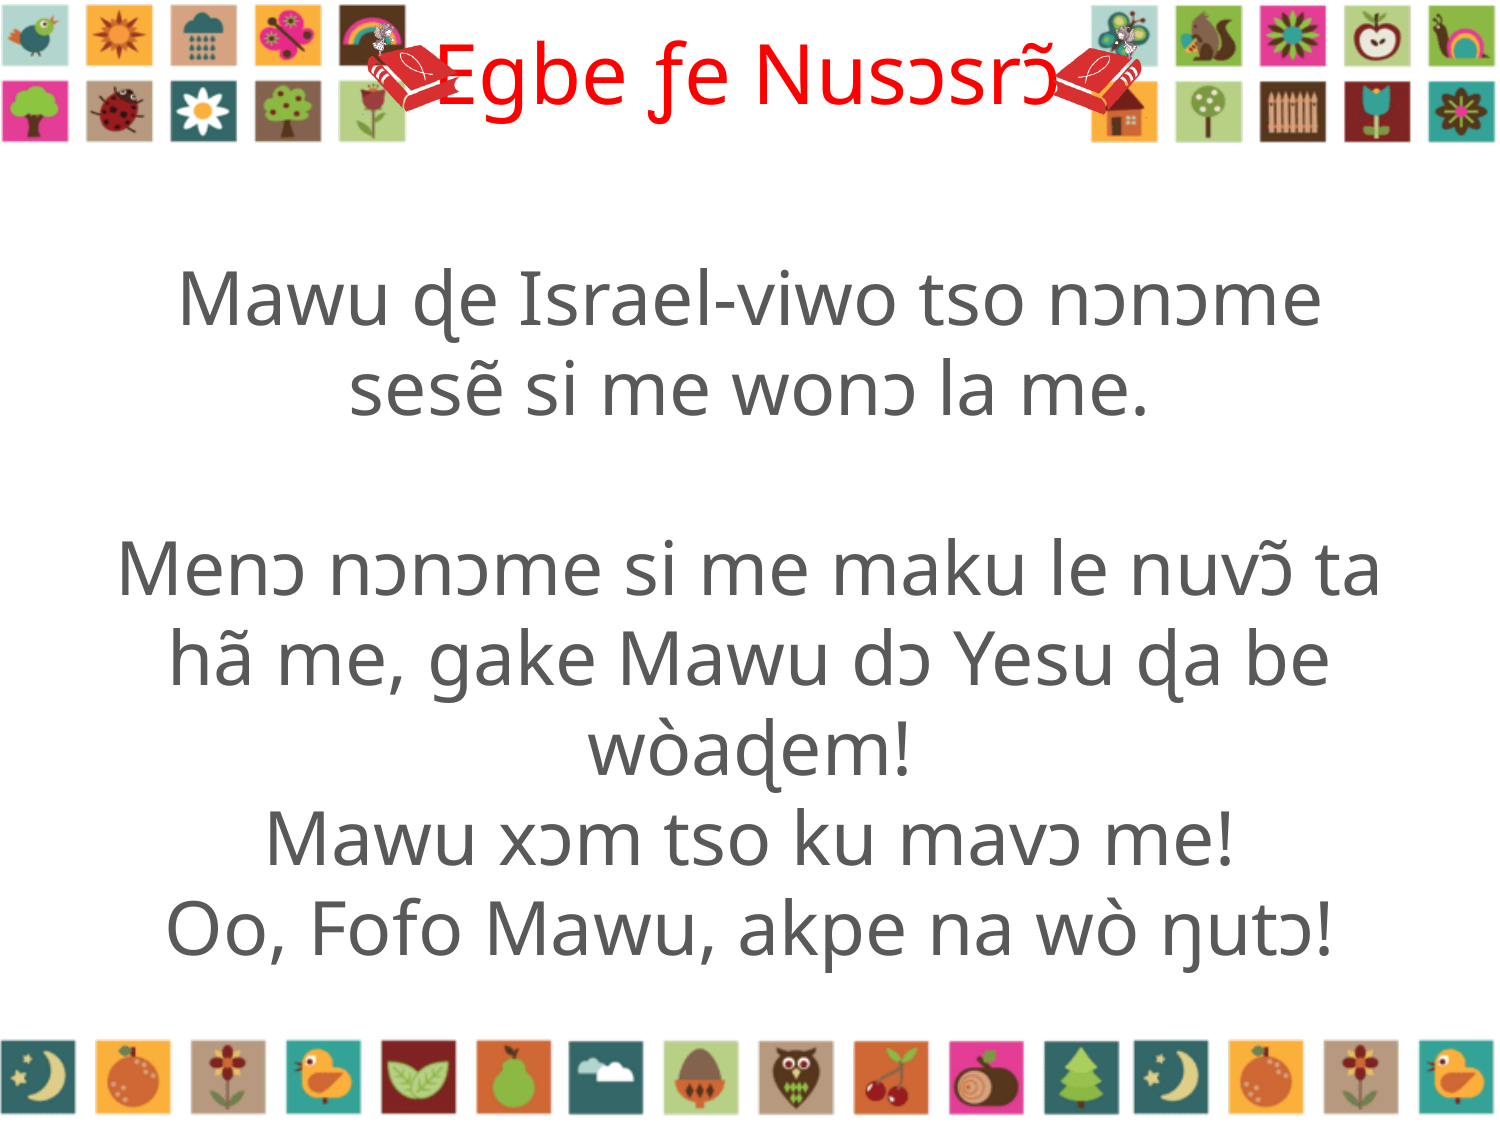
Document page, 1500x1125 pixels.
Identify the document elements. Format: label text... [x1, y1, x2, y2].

picture [0, 3, 492, 150]
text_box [0, 1028, 1500, 1118]
picture [1019, 3, 1500, 150]
text_box Egbe ƒe Nusɔsrɔ̃ [425, 13, 1077, 129]
text_box Mawu ɖe Israel-viwo tso nɔnɔme sesẽ si me wonɔ la me. Menɔ nɔnɔme si me maku le nuvɔ̃ ta hã me, gake Mawu dɔ Yesu ɖa be wòaɖem! Mawu xɔm tso ku mavɔ me! Oo, Fofo Mawu, akpe na wò ŋutɔ! [76, 243, 1424, 979]
